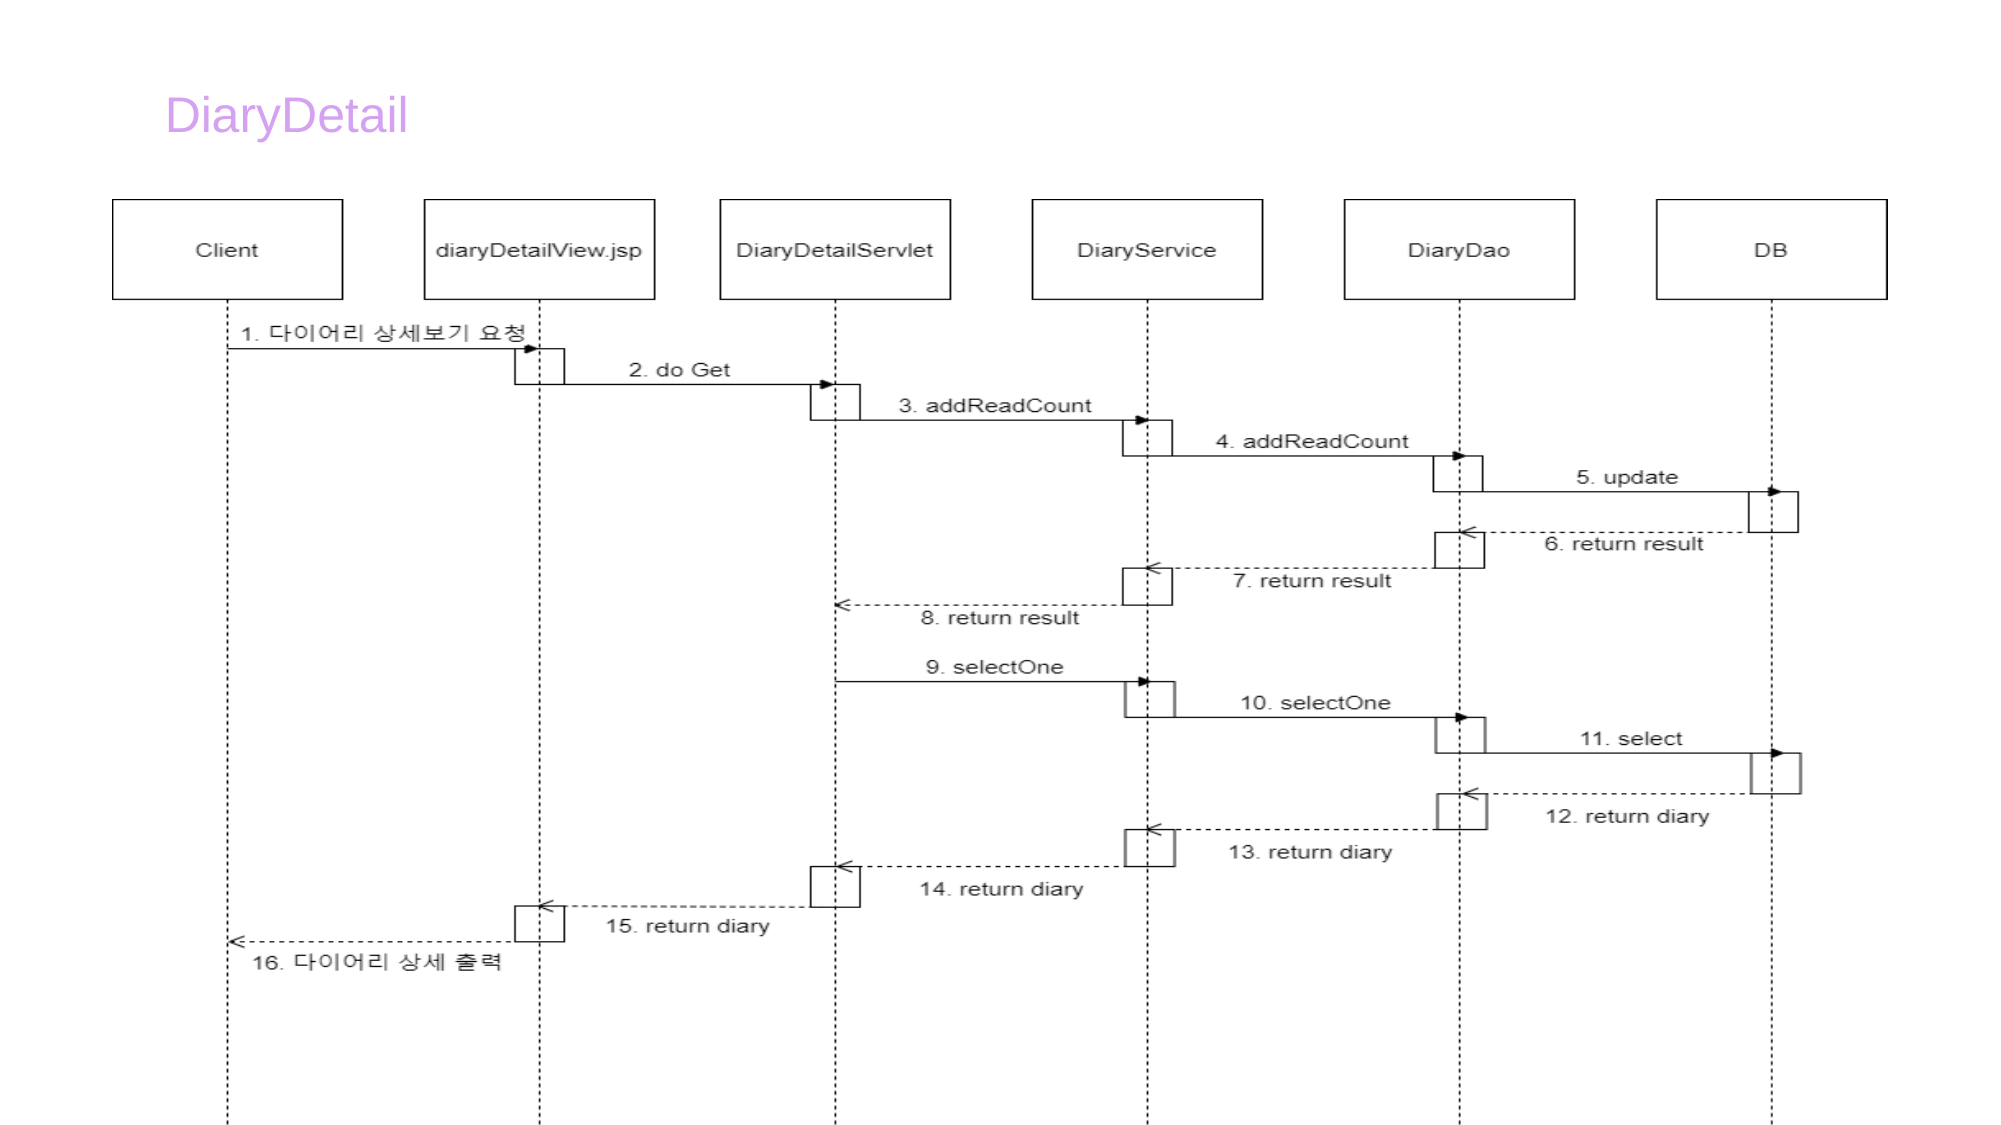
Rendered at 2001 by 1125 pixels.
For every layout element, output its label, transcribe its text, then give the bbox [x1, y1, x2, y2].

text_box DiaryDetail [149, 74, 600, 150]
picture [112, 199, 1888, 1125]
